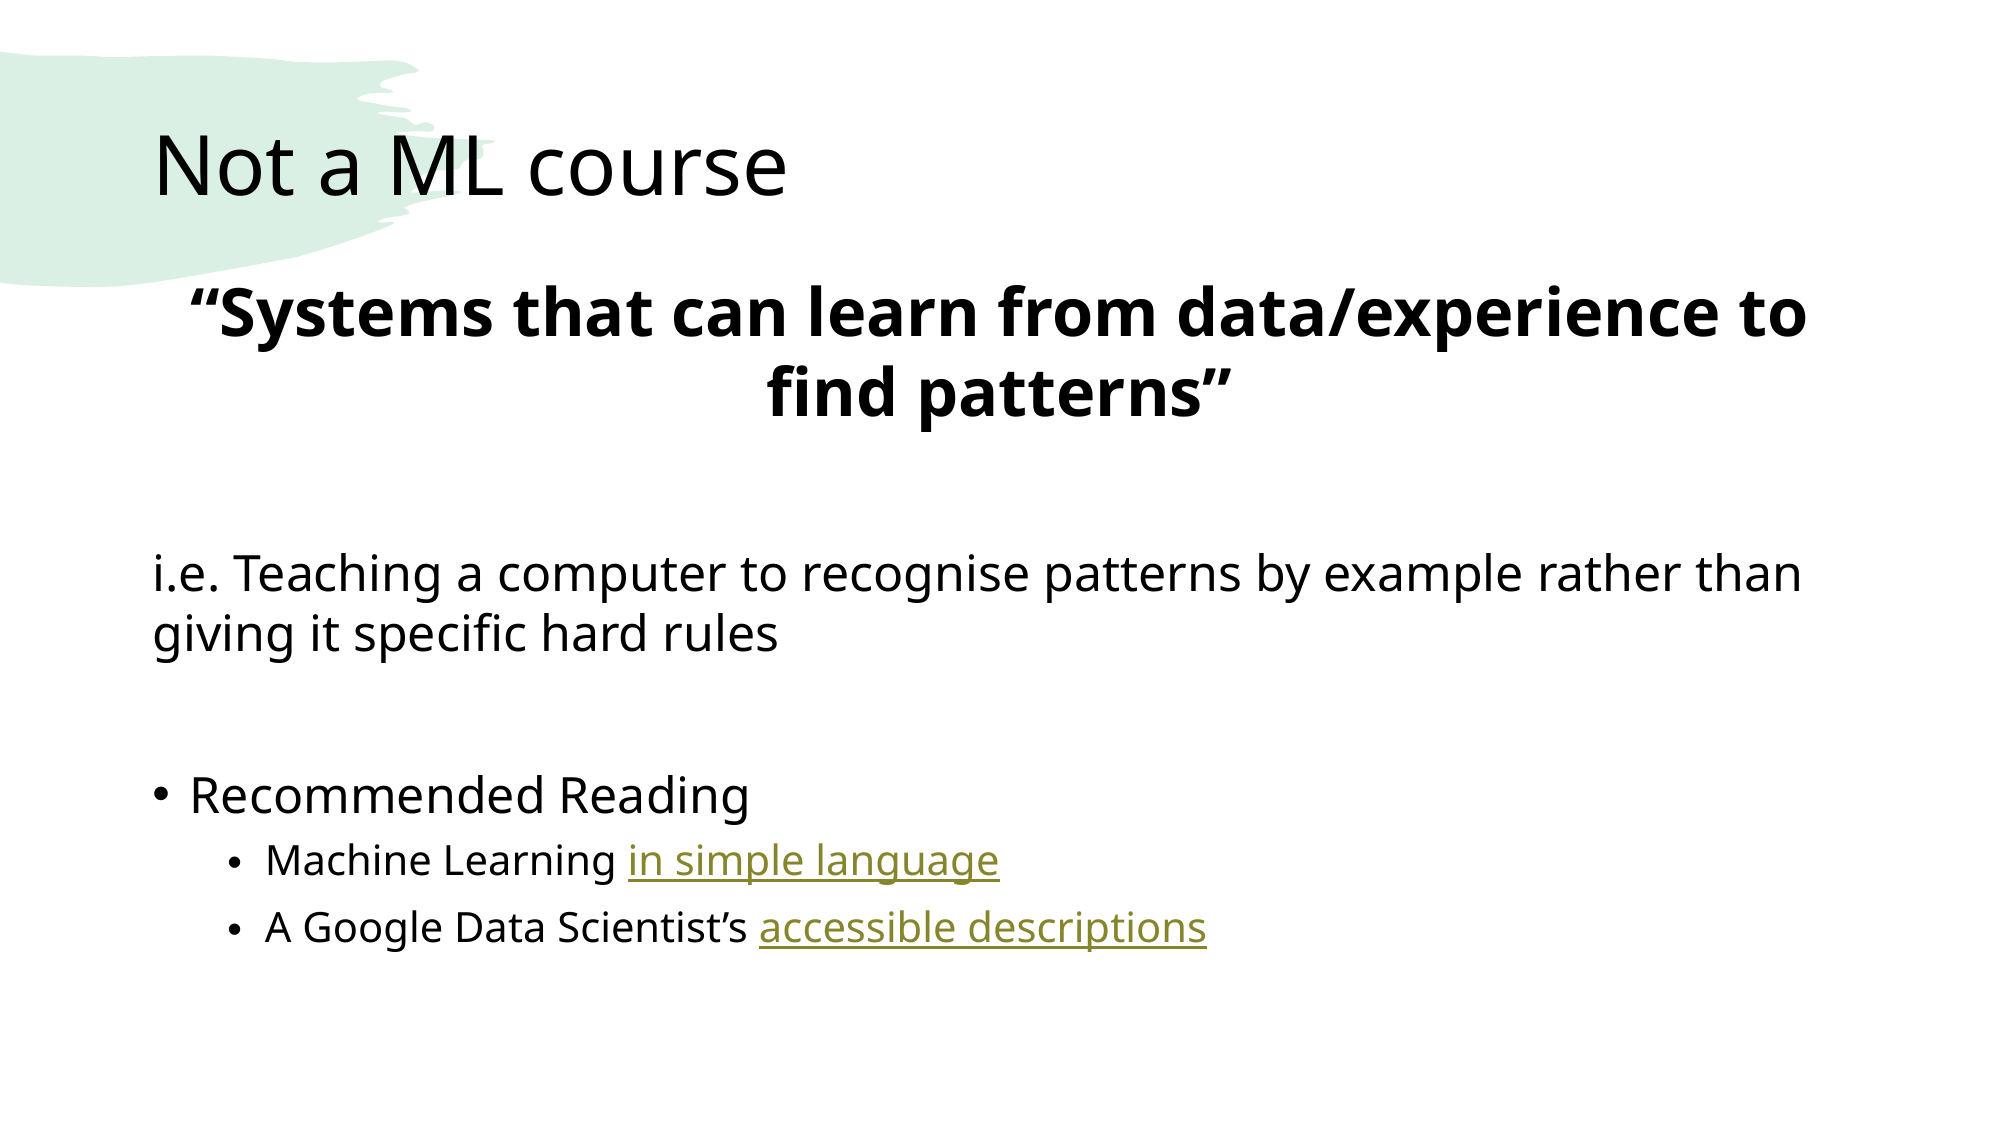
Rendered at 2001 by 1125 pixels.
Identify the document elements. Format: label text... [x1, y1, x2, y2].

list “Systems that can learn from data/experience to find patterns” i.e. Teaching a computer to recognise patterns by example rather than giving it specific hard rules Recommended Reading Machine Learning in simple language A Google Data Scientist’s accessible descriptions [137, 262, 1863, 1013]
title Not a ML course [137, 59, 1863, 262]
